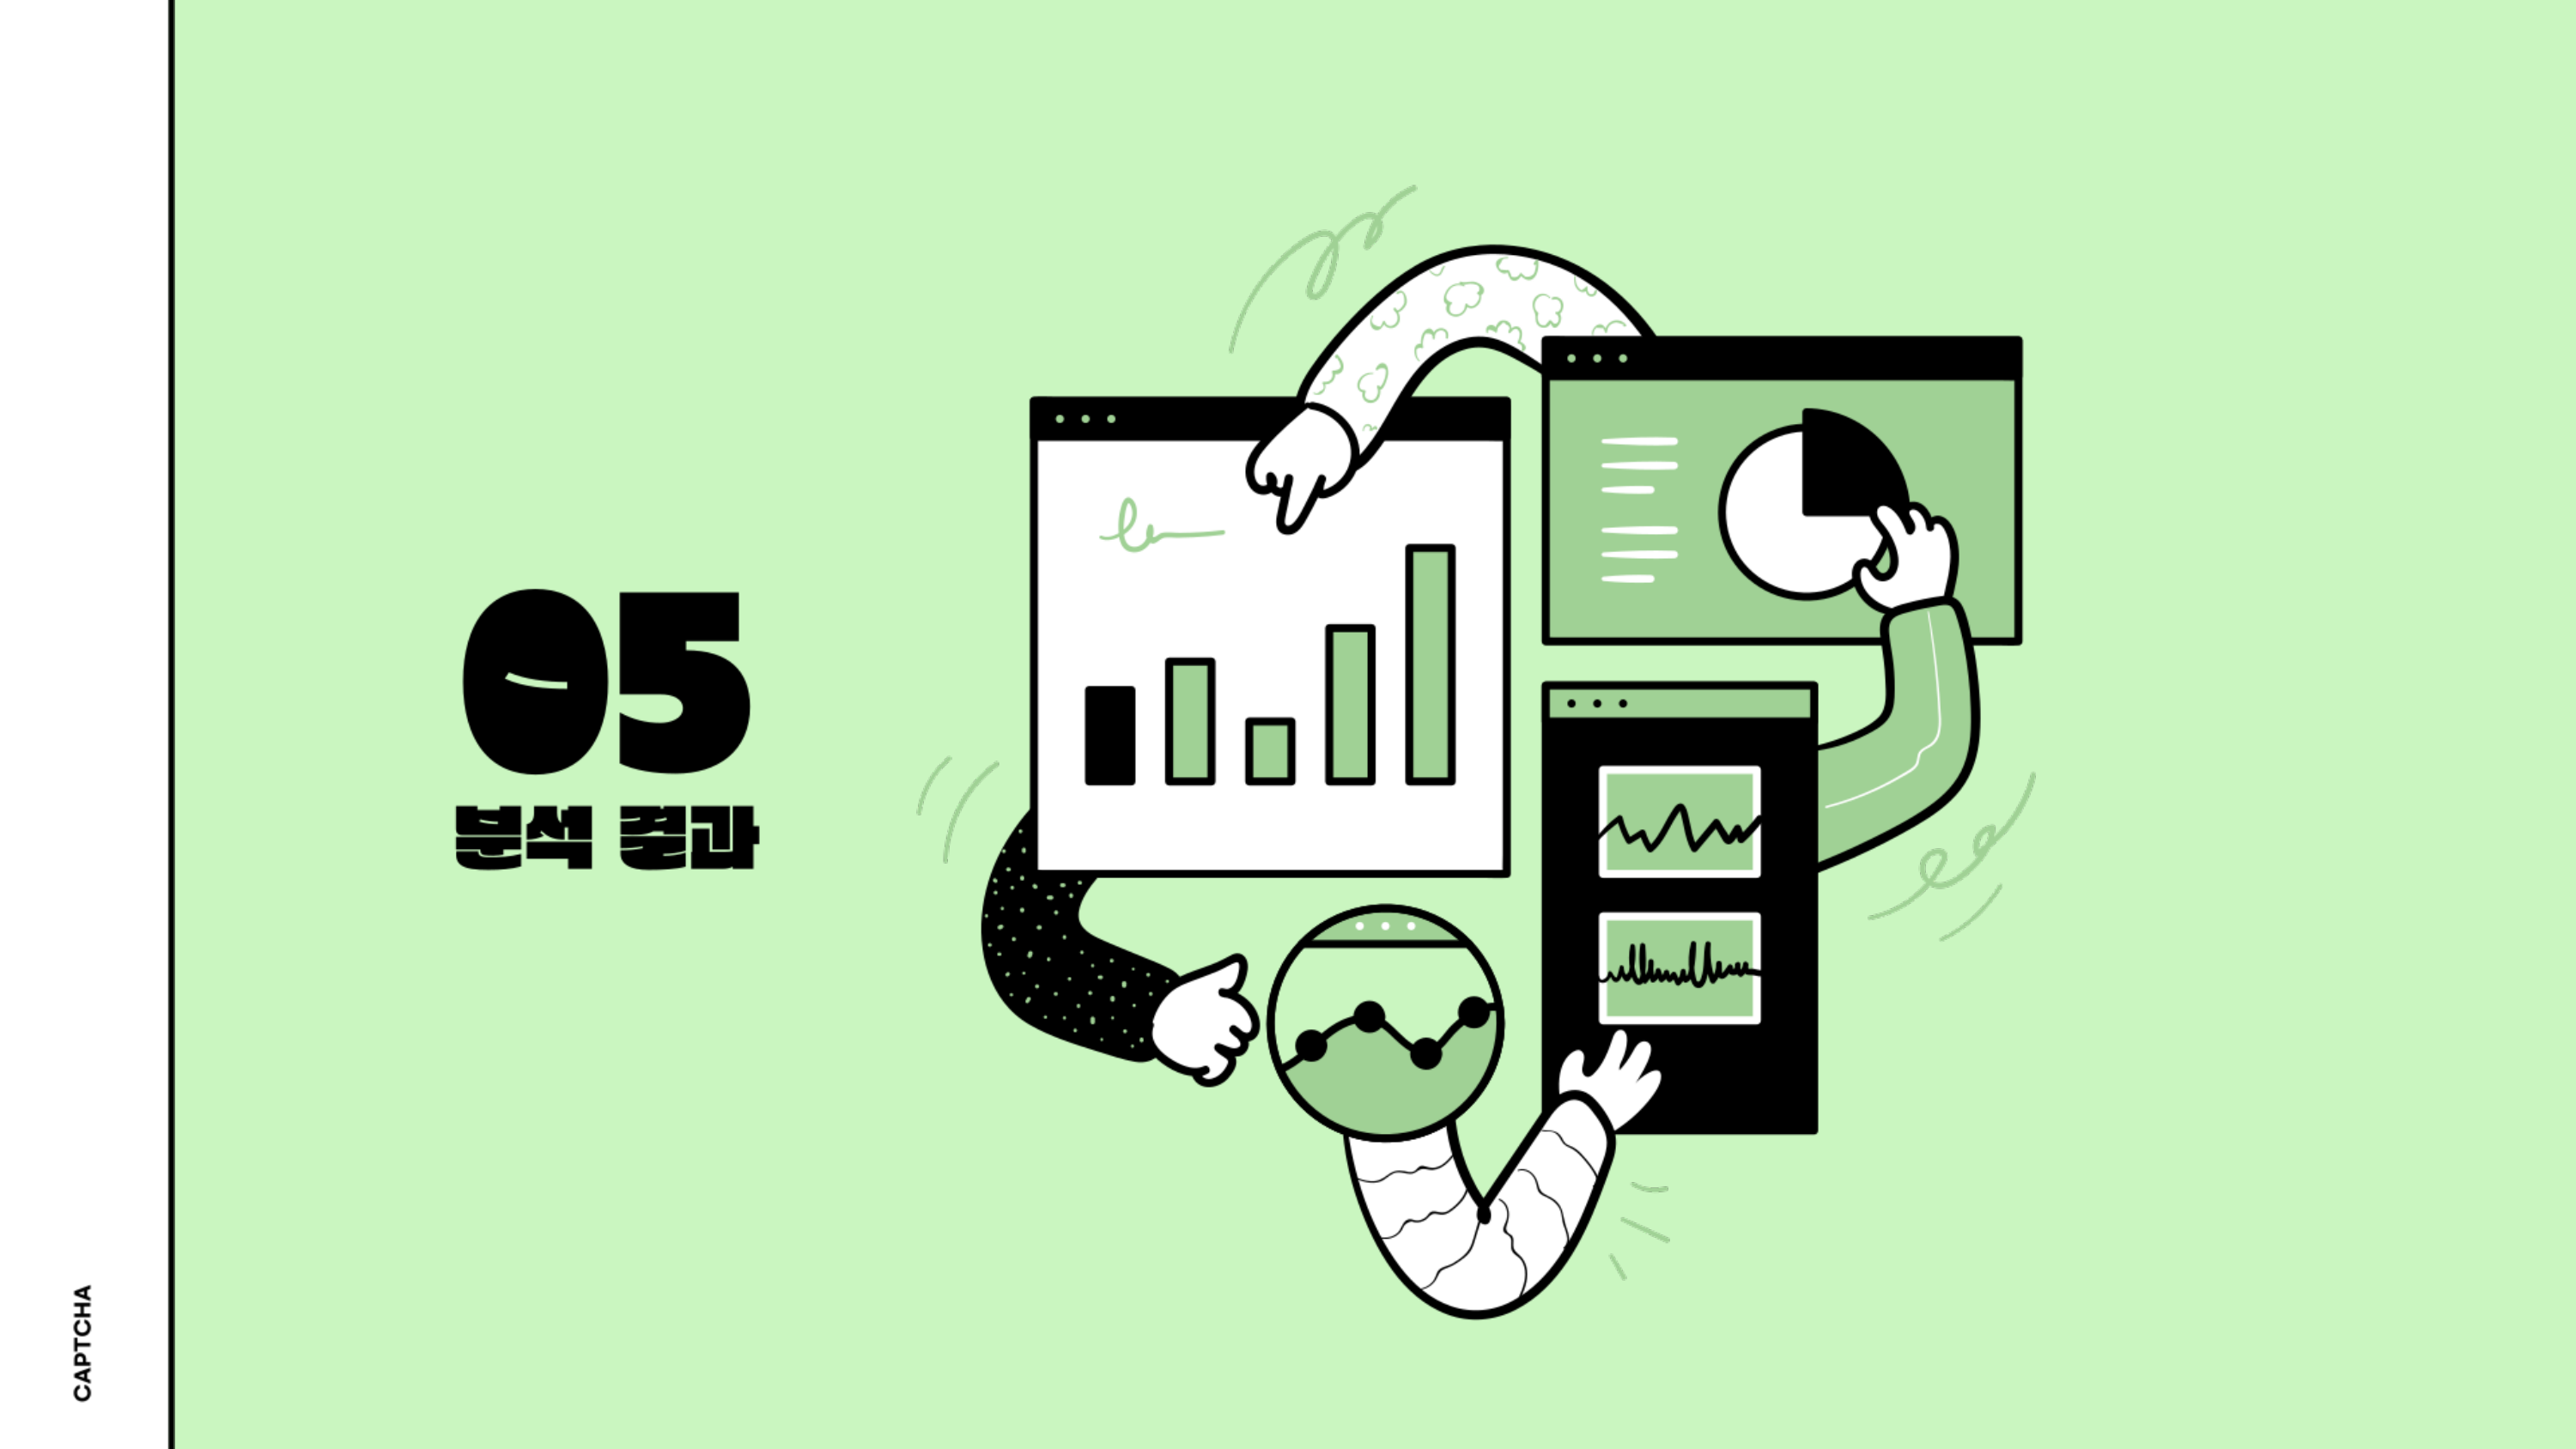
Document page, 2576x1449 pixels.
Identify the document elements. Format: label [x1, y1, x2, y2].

picture [0, 0, 175, 1449]
picture [317, 488, 854, 906]
picture [883, 159, 2069, 1345]
